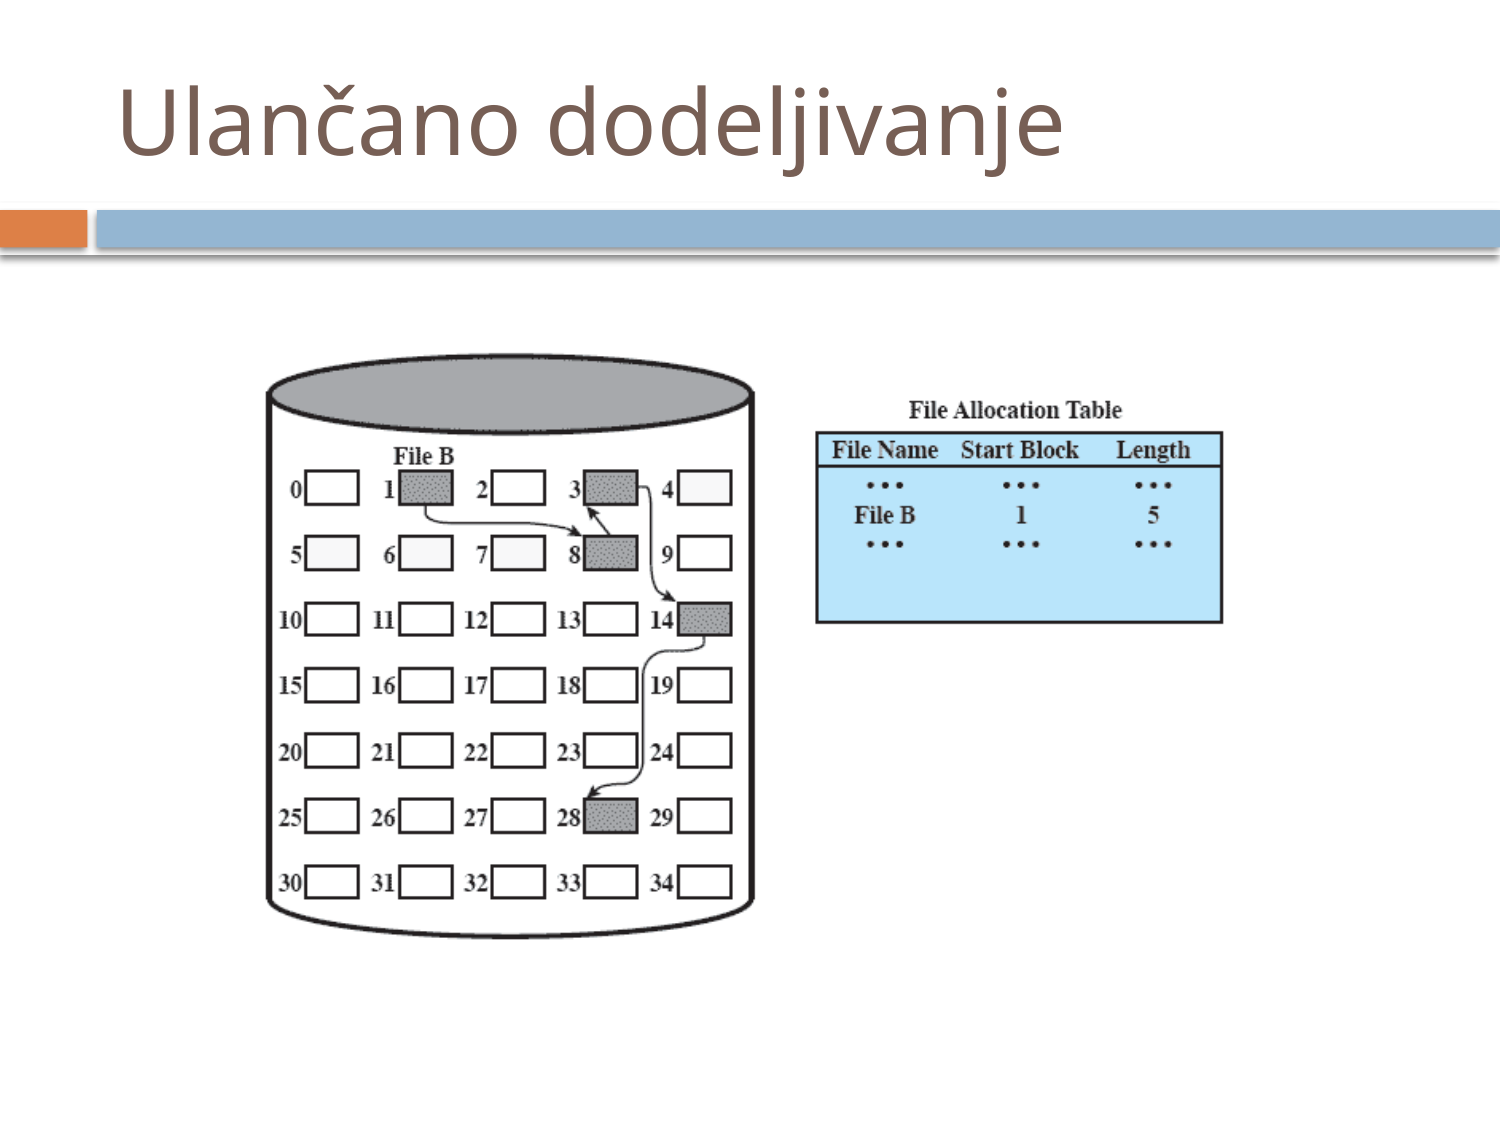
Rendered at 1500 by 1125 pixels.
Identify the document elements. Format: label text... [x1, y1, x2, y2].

title Ulančano dodeljivanje [100, 37, 1438, 200]
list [212, 312, 1241, 962]
